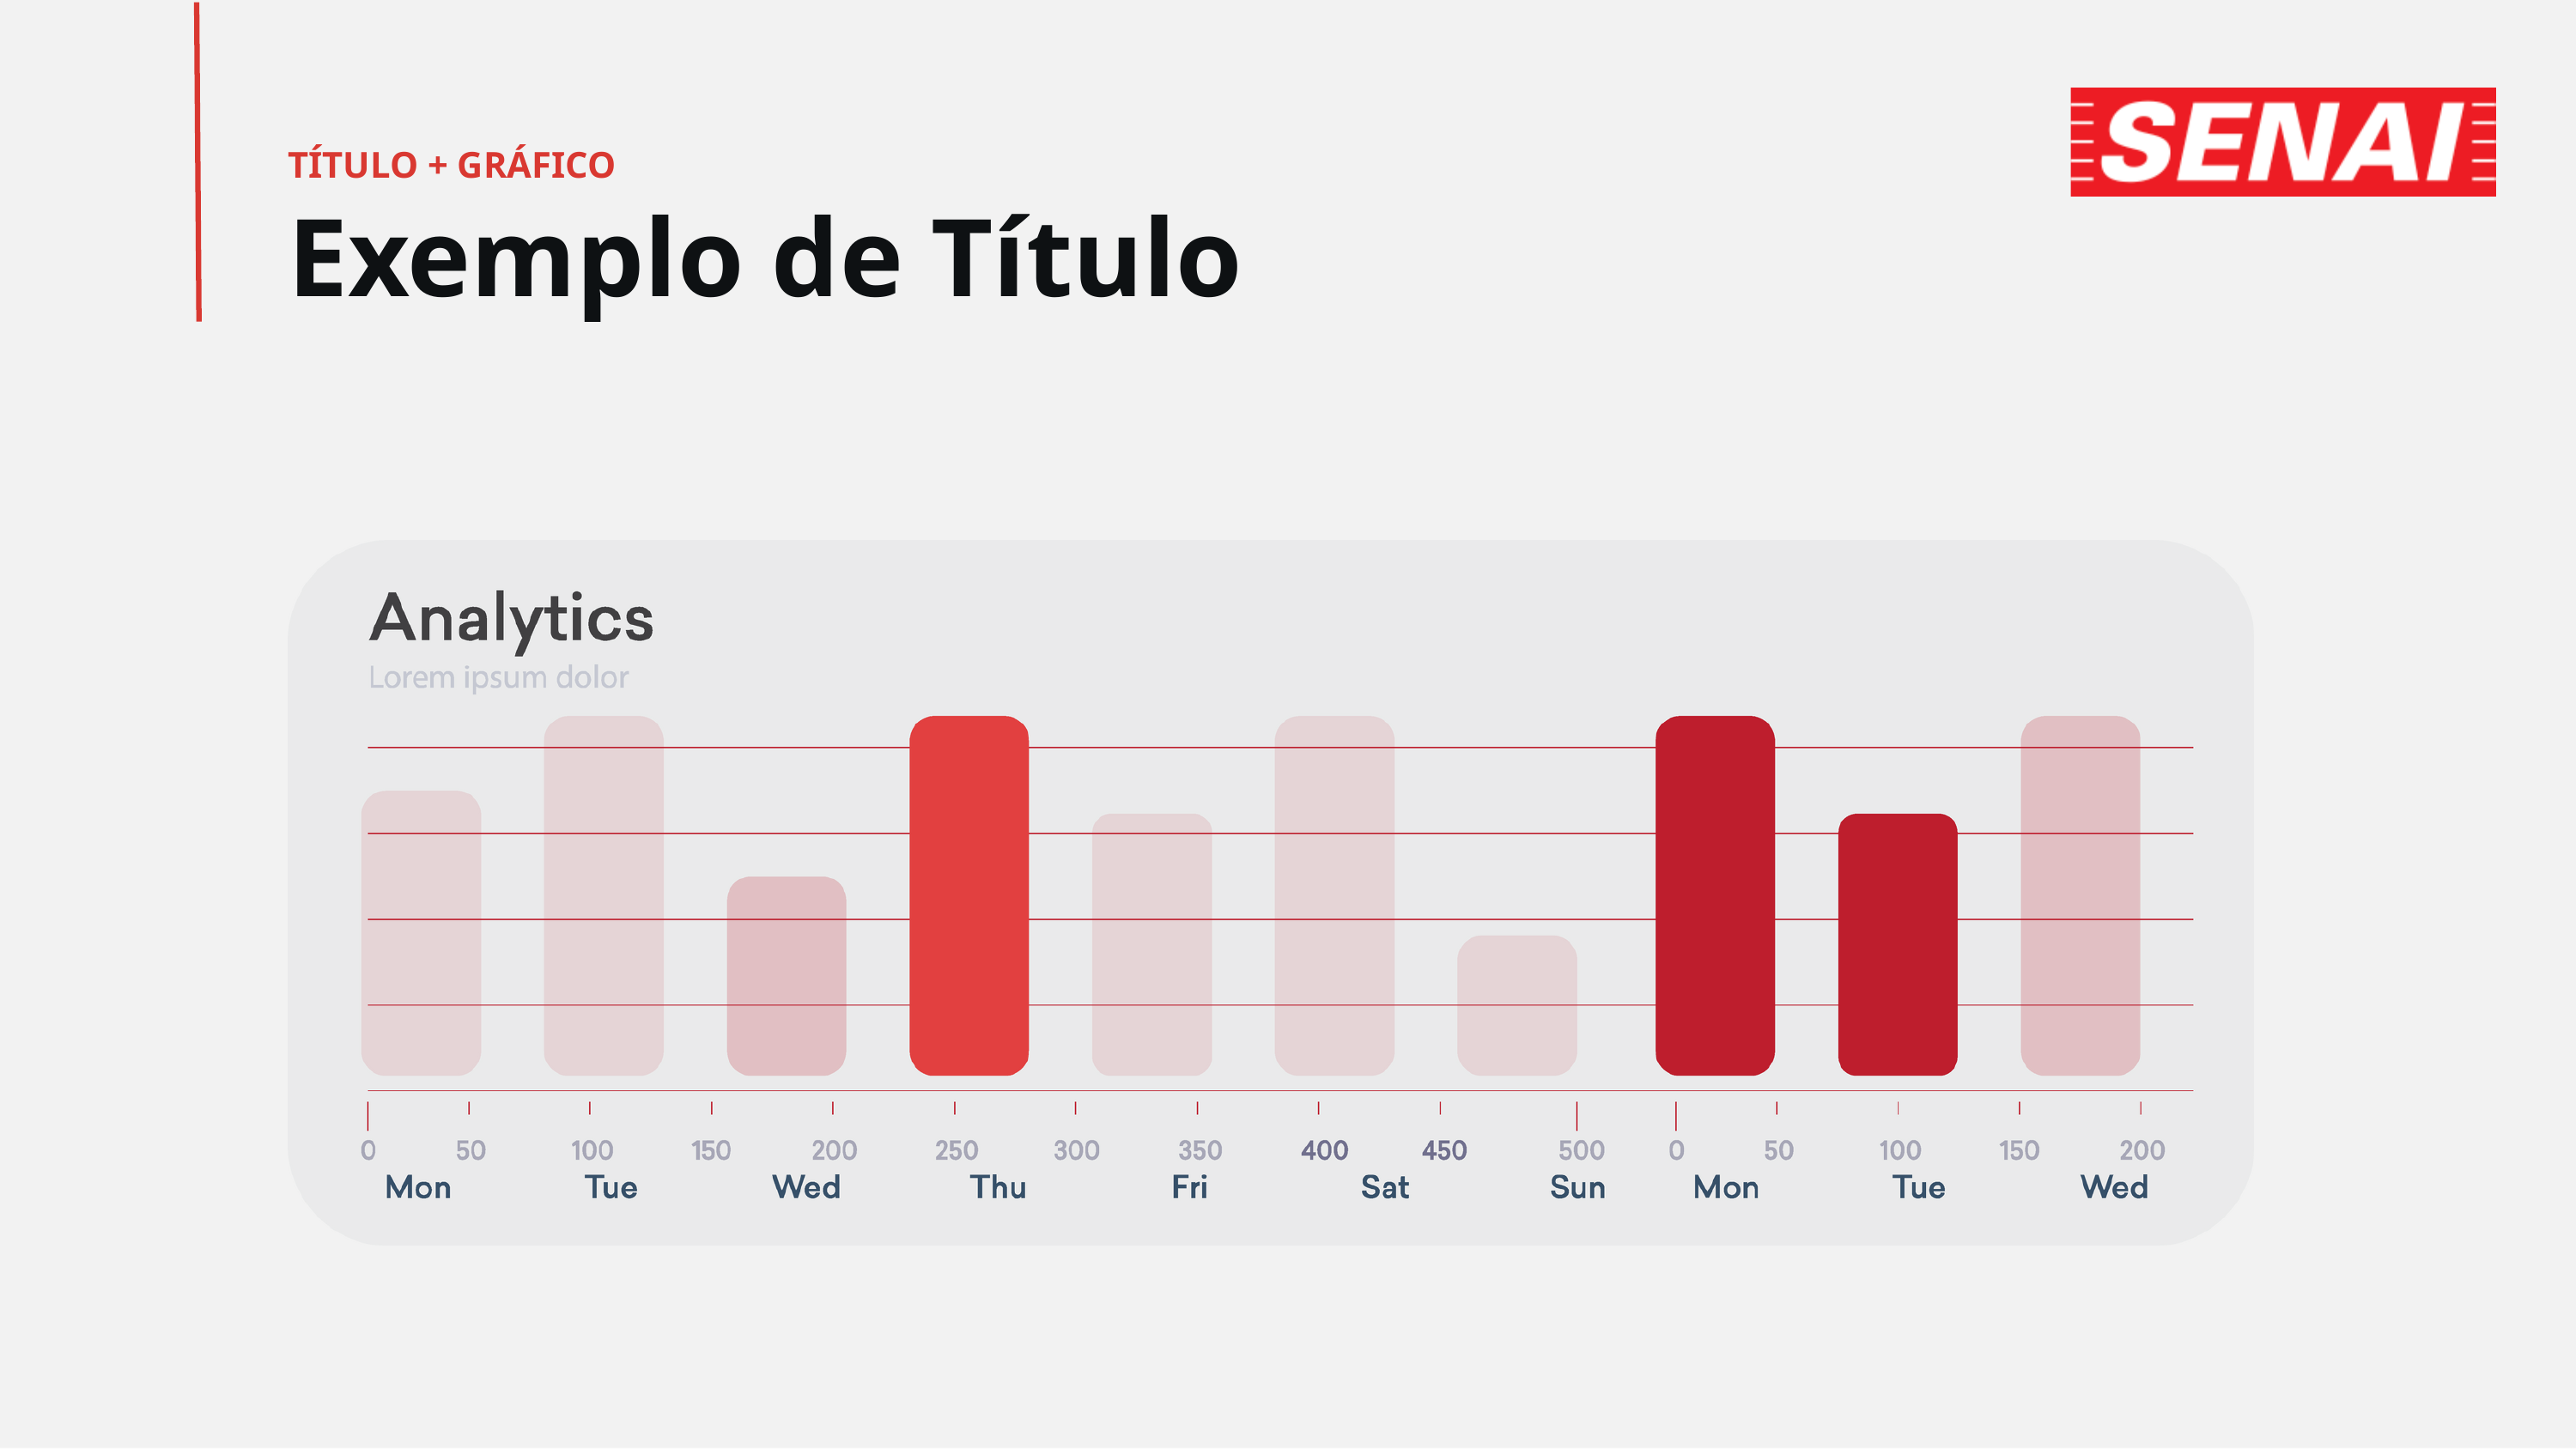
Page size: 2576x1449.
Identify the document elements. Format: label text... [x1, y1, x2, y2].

text_box Exemplo de Título [288, 167, 1288, 318]
text_box [288, 540, 2254, 1246]
text_box TÍTULO + GRÁFICO [288, 135, 730, 186]
text_box [2070, 88, 2496, 197]
text_box [0, 0, 2576, 1449]
